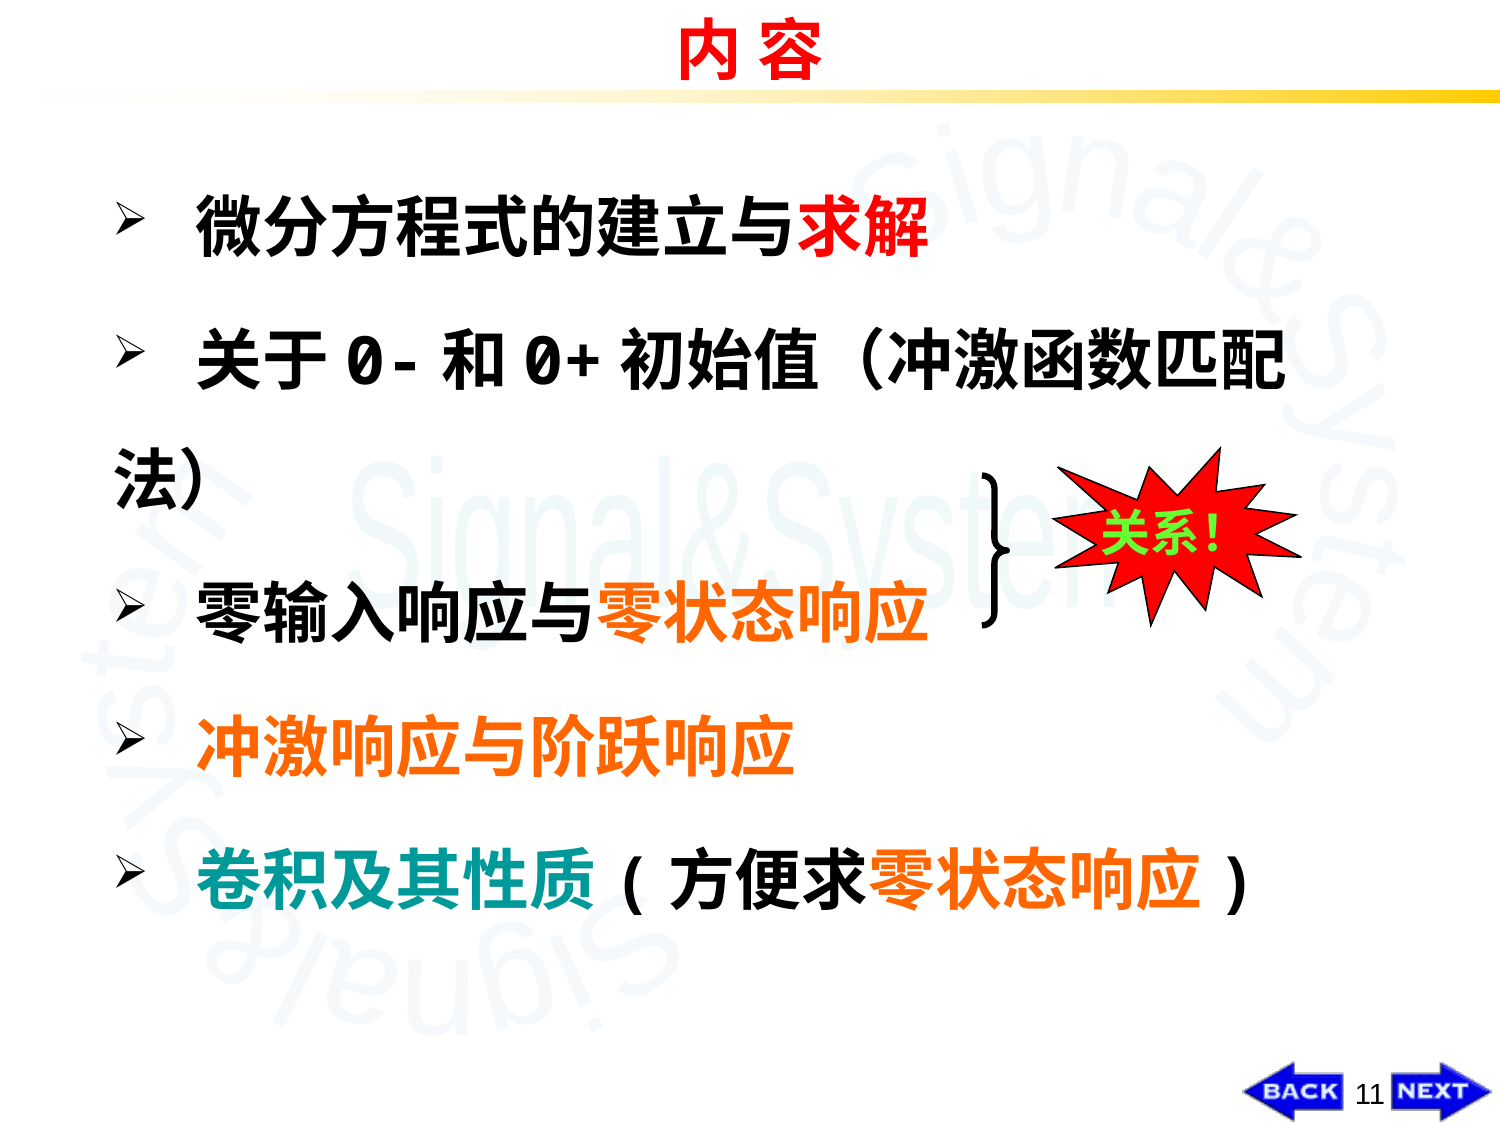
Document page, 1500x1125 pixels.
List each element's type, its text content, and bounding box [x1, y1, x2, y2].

text_box 内 容 [241, 0, 1259, 90]
text_box 微分方程式的建立与求解 关于0-和0+初始值（冲激函数匹配法） 零输入响应与零状态响应 冲激响应与阶跃响应 卷积及其性质(方便求零状态响应) [97, 137, 1326, 923]
slide_number 11 [1328, 1042, 1412, 1118]
picture [1382, 1062, 1500, 1125]
text_box [981, 475, 1007, 626]
picture [1235, 1059, 1353, 1125]
text_box 关系！ [1053, 448, 1302, 626]
